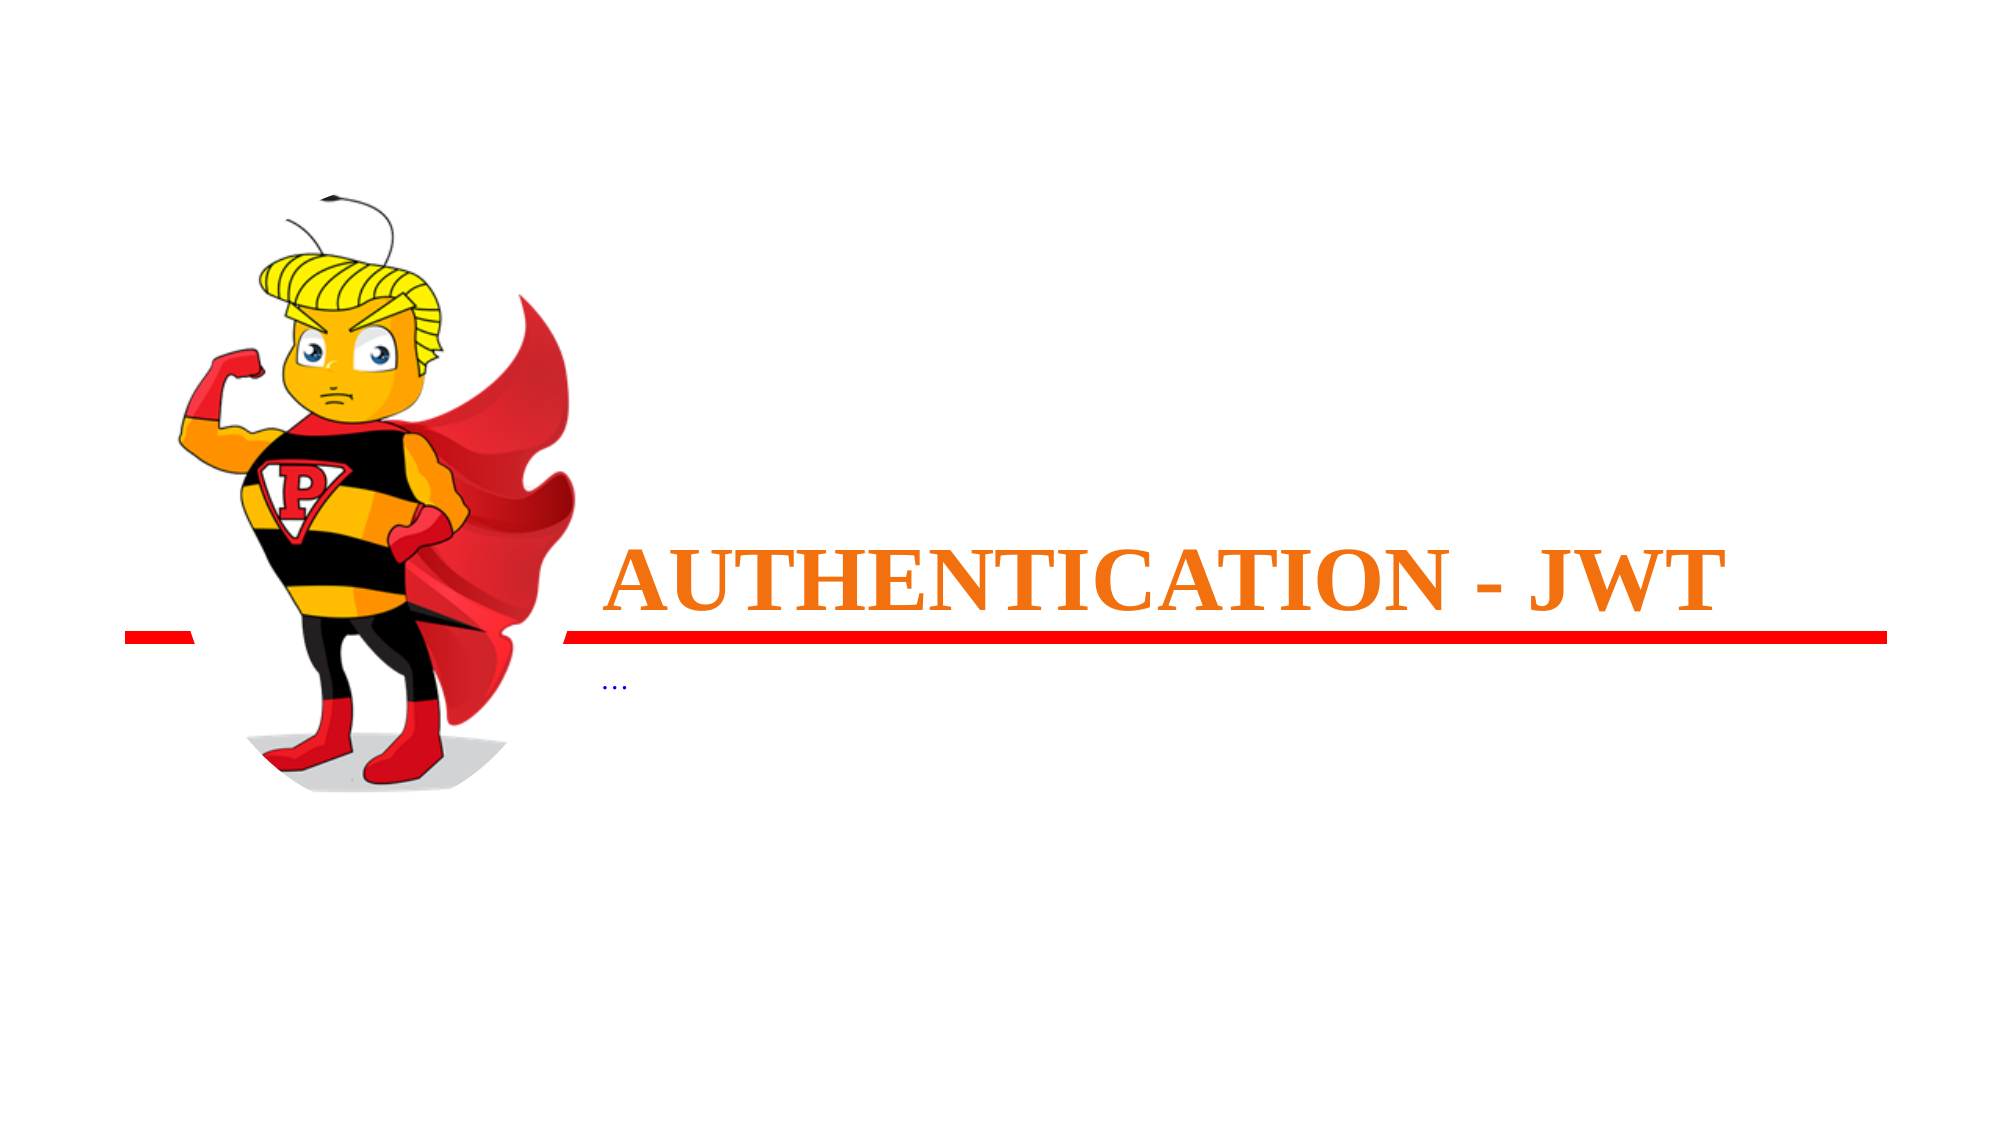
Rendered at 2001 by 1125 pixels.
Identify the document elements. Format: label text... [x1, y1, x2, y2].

text_box Authentication - jwt [591, 511, 1843, 631]
picture [169, 187, 588, 809]
text_box … [591, 652, 1888, 703]
